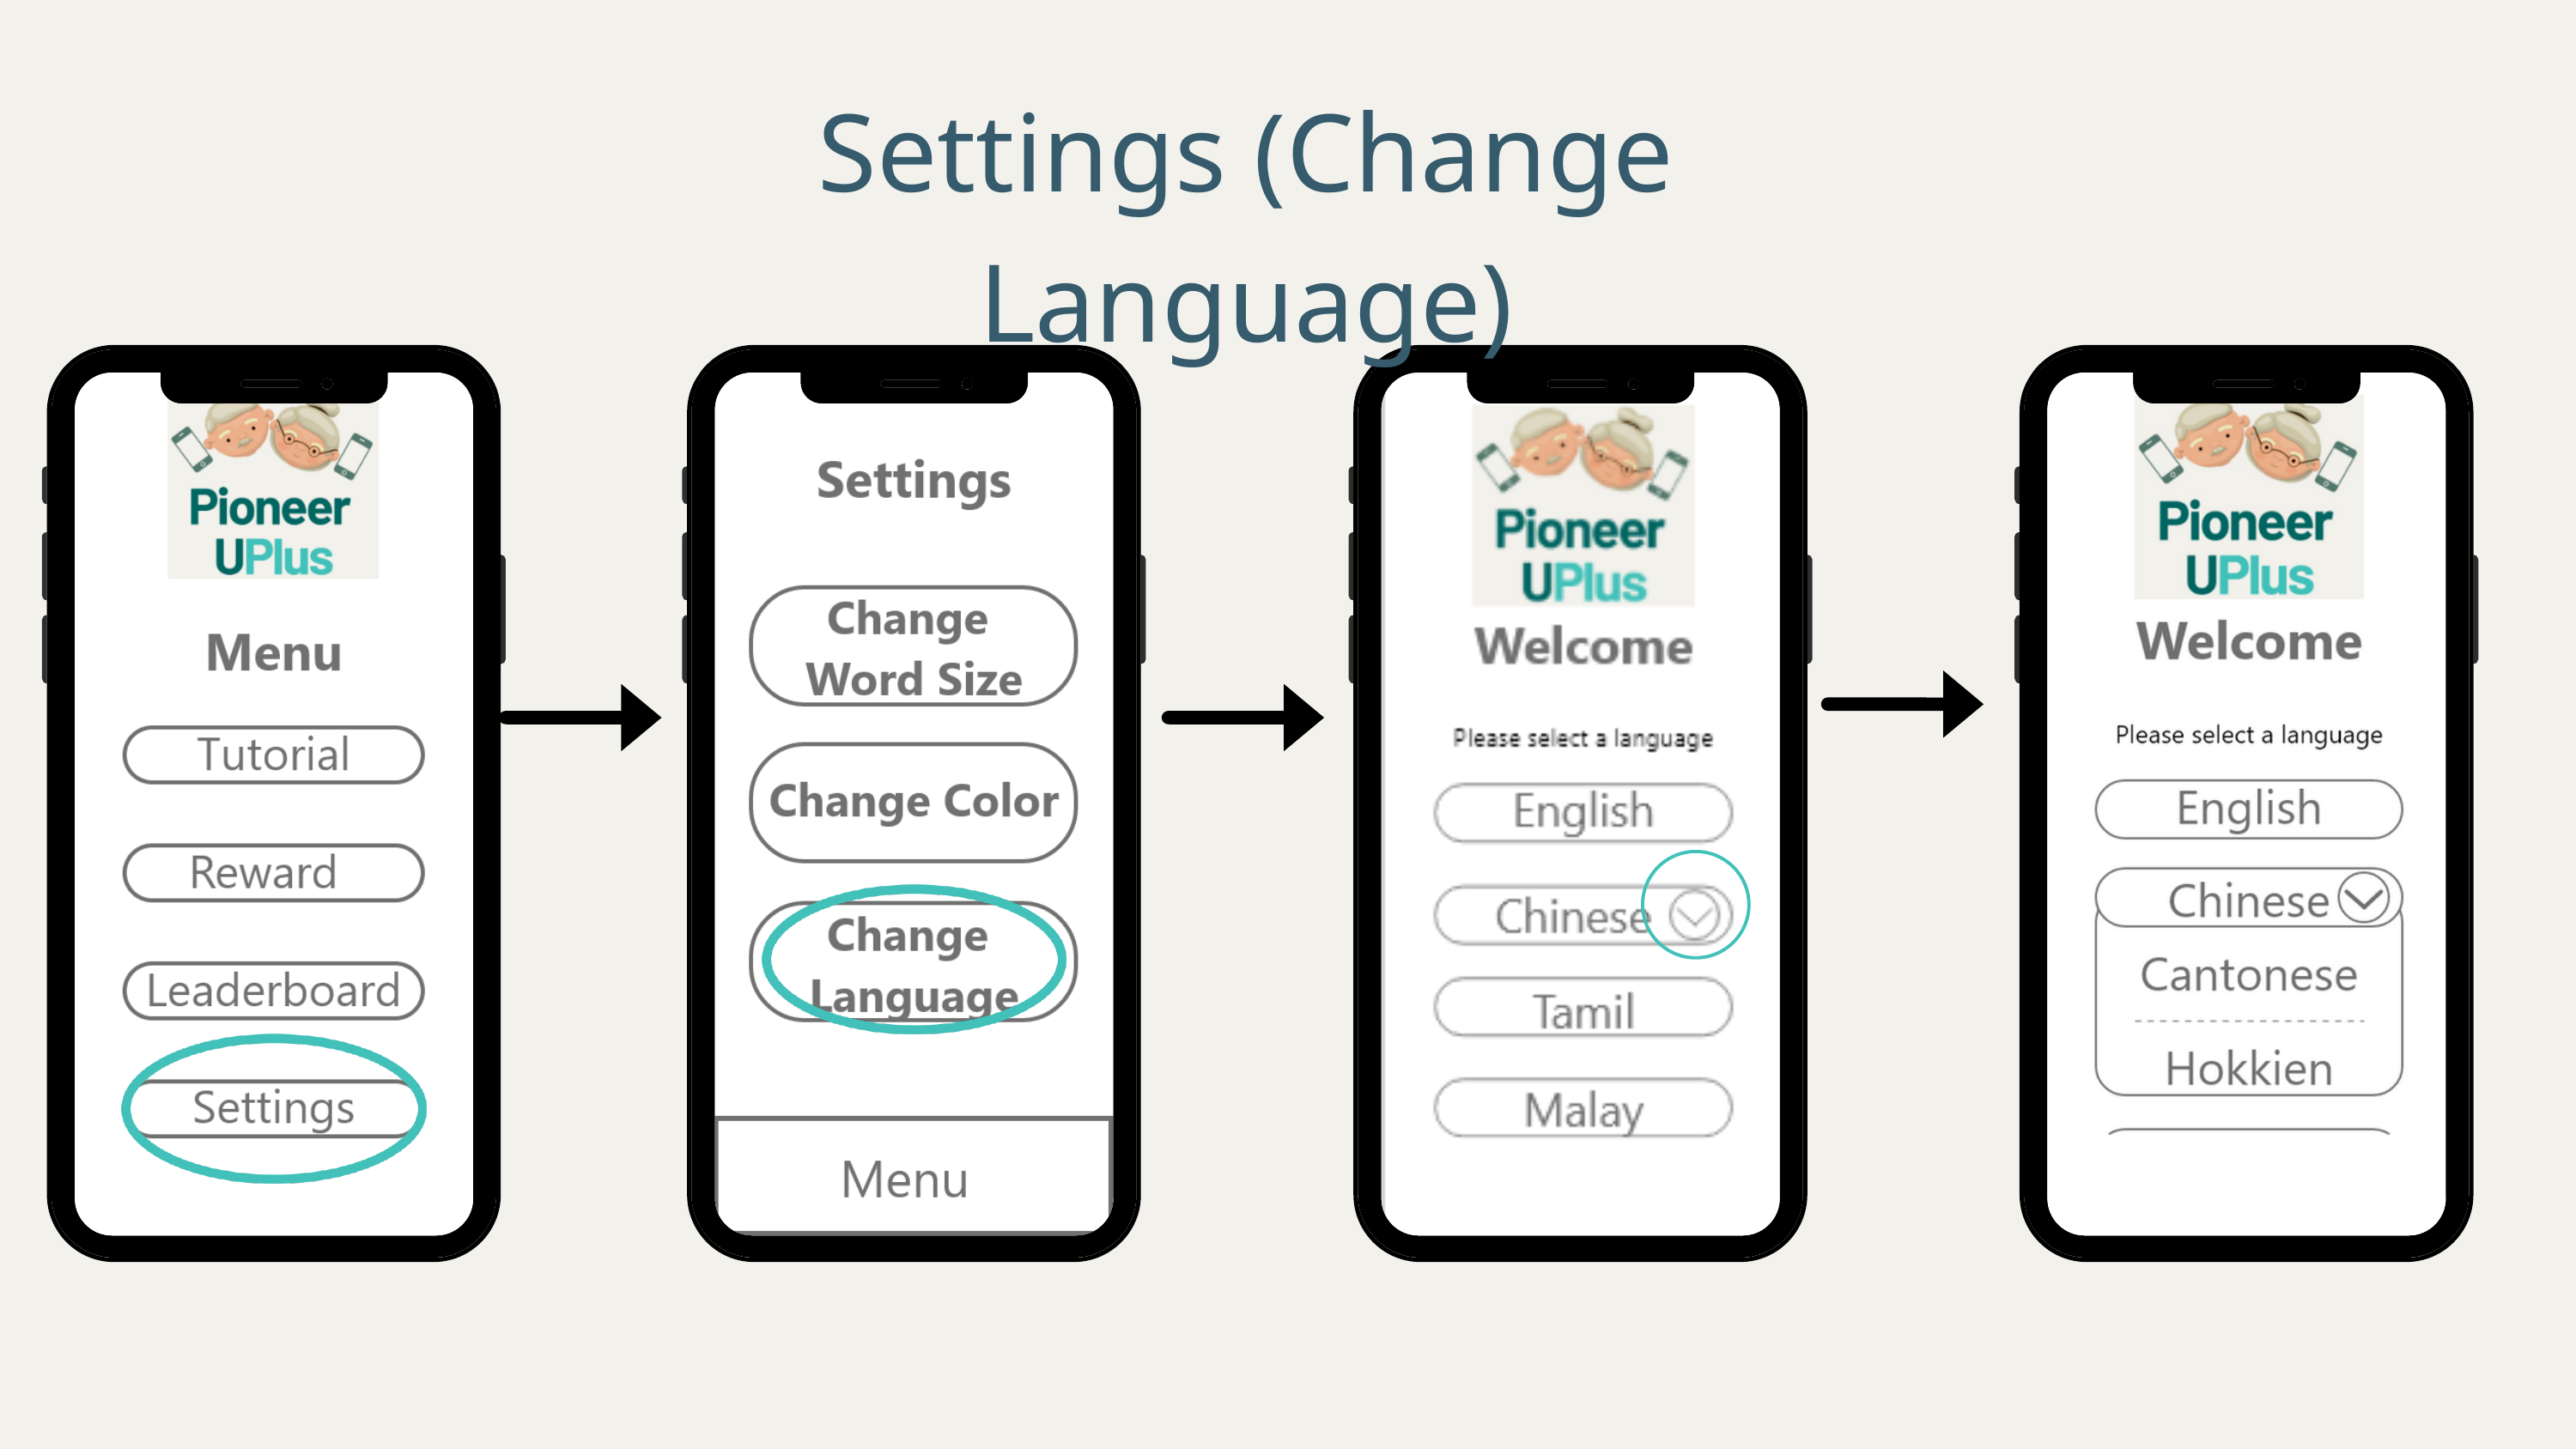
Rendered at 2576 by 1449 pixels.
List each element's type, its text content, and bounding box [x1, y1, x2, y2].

text_box Settings (Change Language) [569, 63, 1923, 364]
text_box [2014, 344, 2479, 1263]
text_box [510, 708, 662, 727]
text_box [41, 344, 507, 1263]
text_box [682, 344, 1146, 1263]
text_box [1640, 849, 1751, 960]
picture [761, 884, 1066, 1034]
picture [121, 1034, 427, 1184]
text_box [1168, 708, 1325, 727]
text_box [1348, 344, 1813, 1263]
text_box [1827, 695, 1984, 713]
